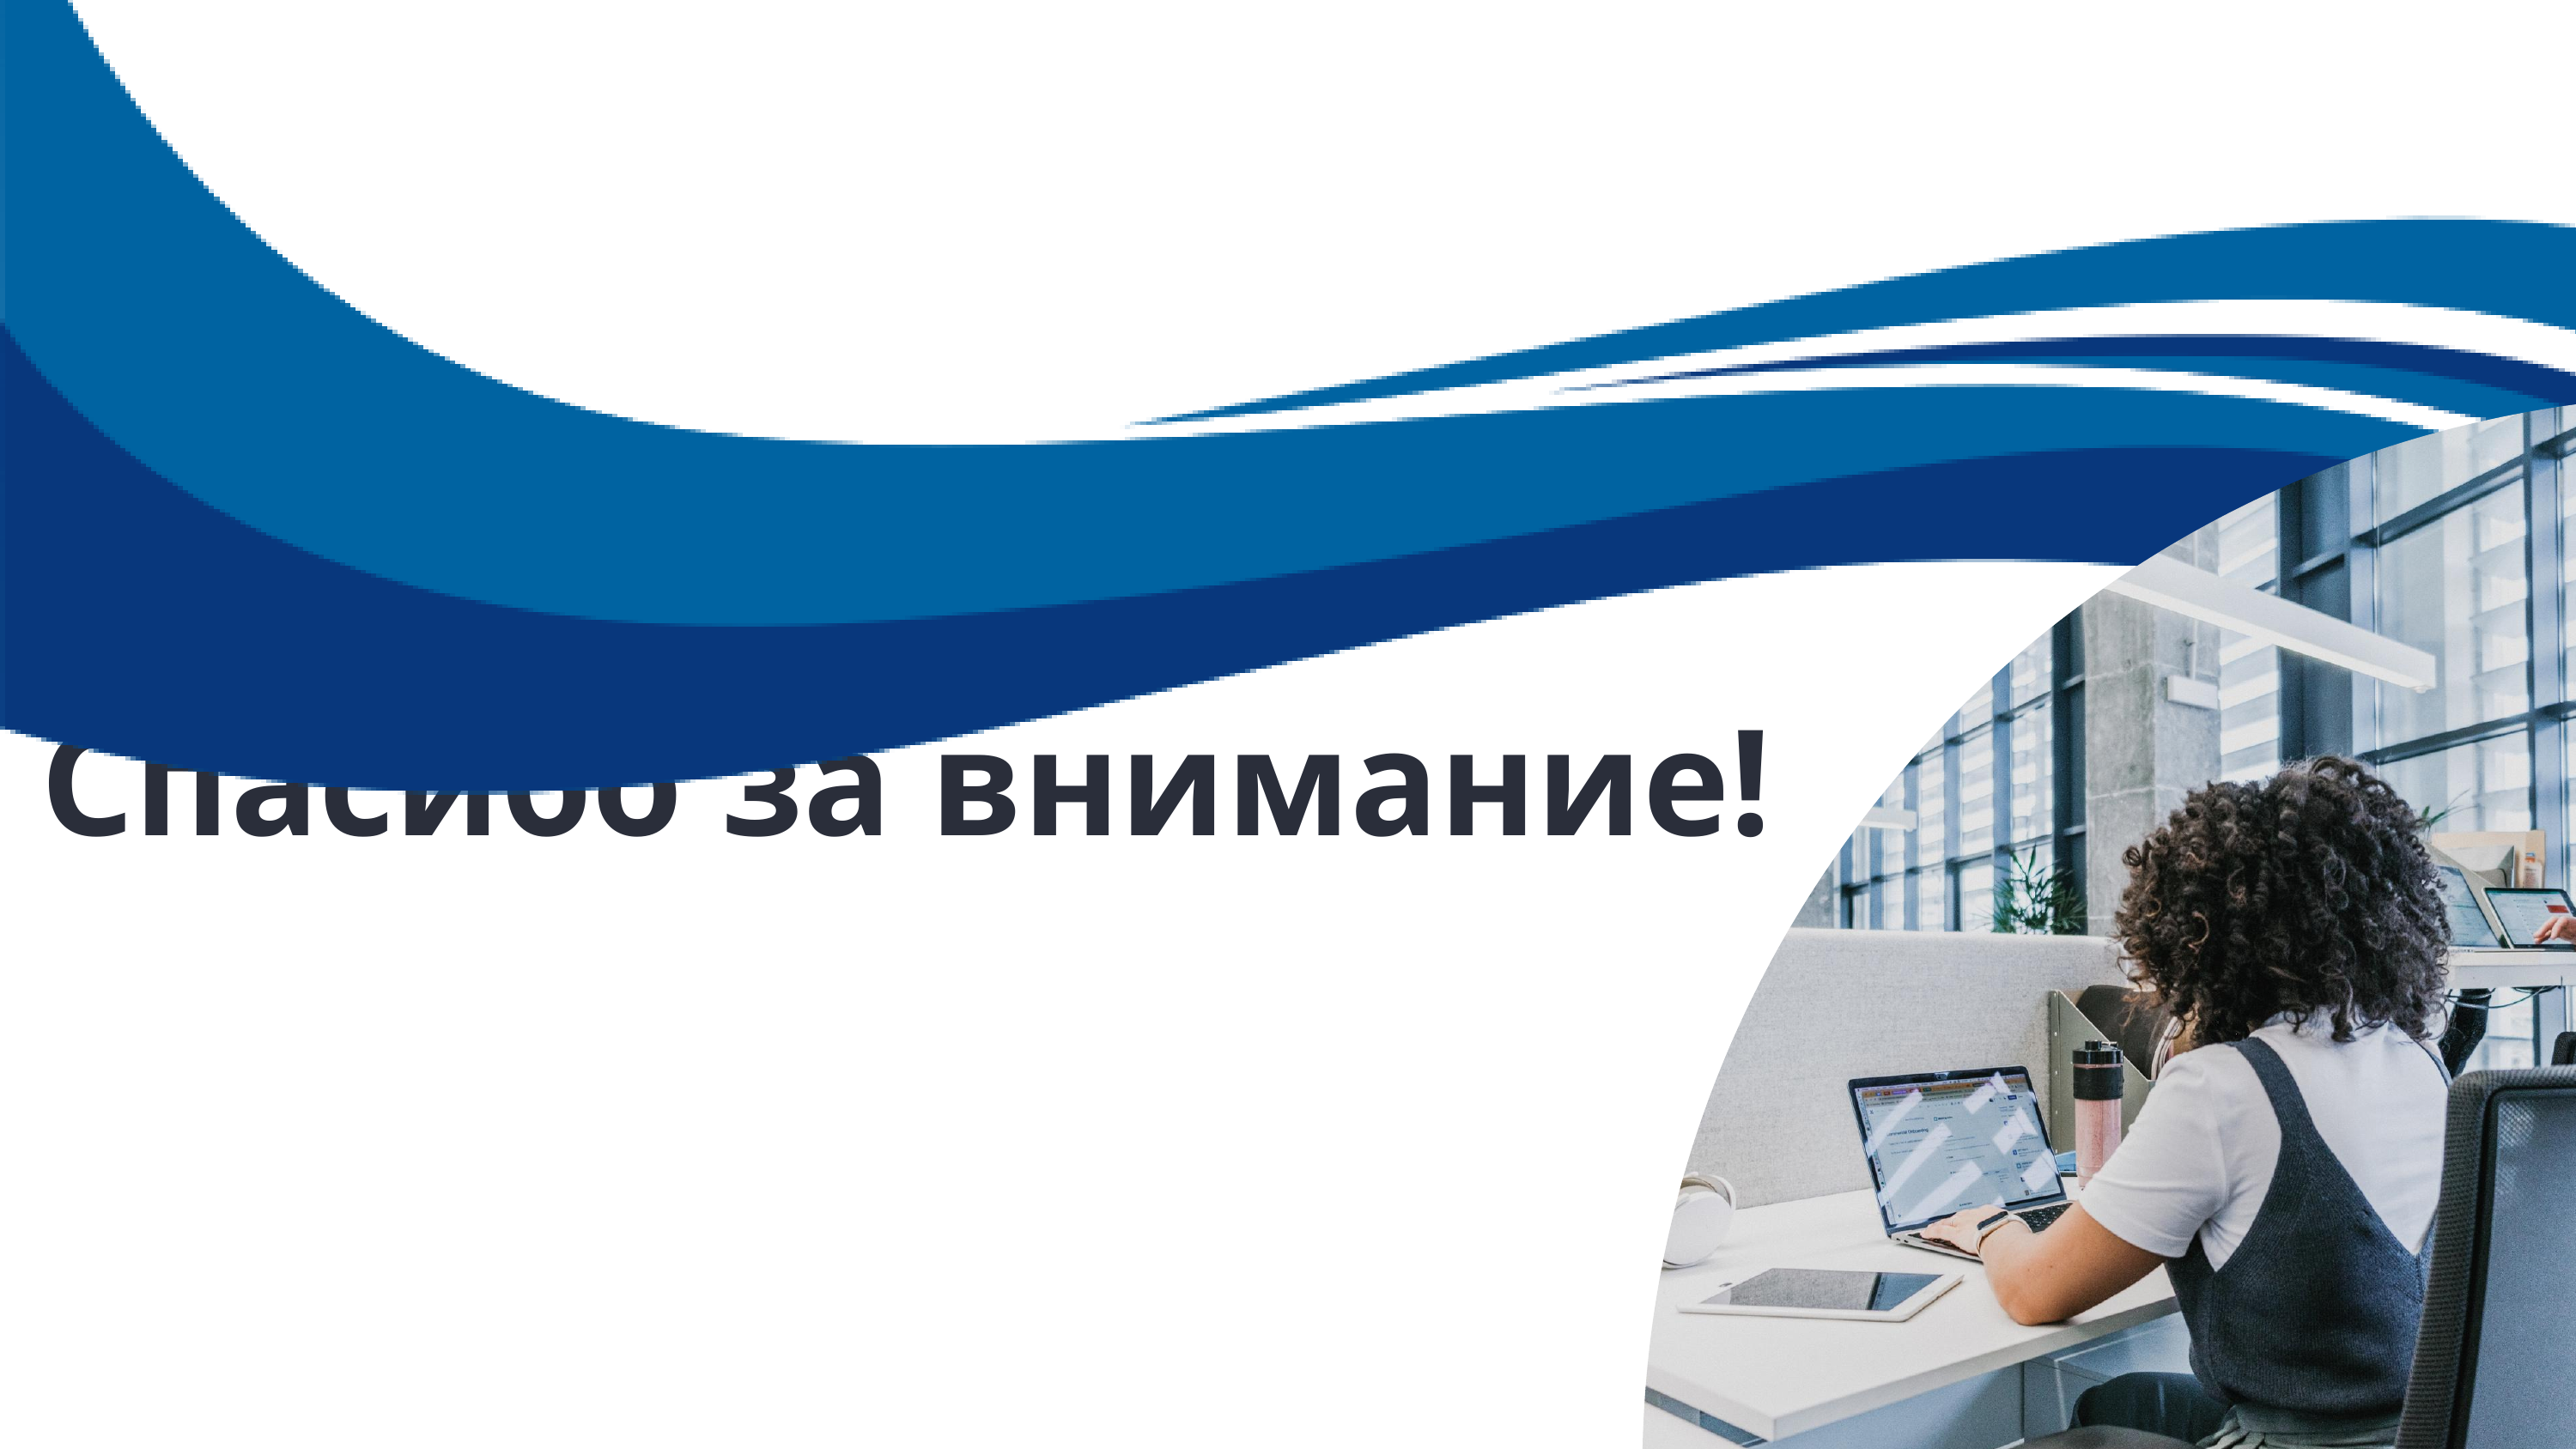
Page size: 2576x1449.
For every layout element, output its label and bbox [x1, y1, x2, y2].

text_box [1642, 404, 2576, 1449]
text_box [0, 0, 2576, 898]
